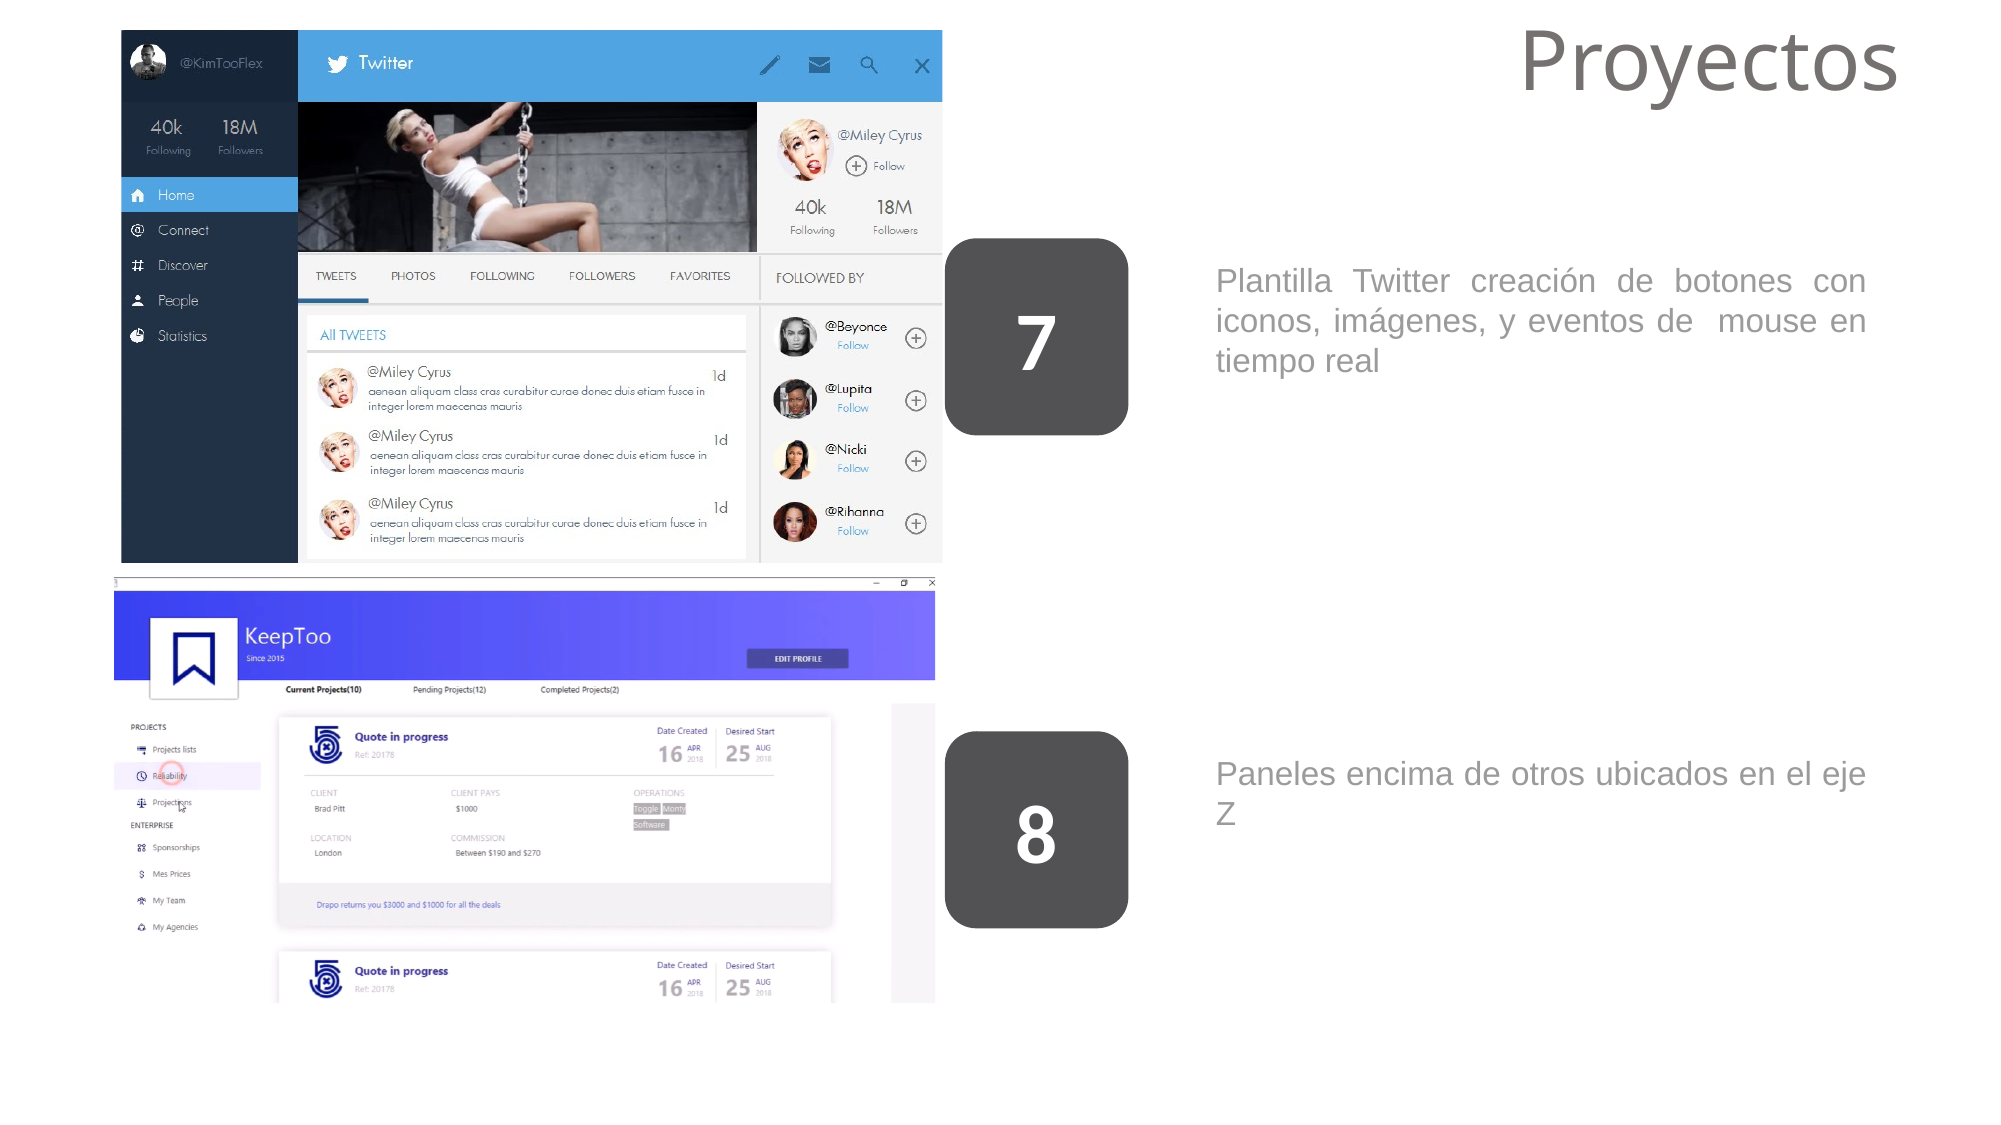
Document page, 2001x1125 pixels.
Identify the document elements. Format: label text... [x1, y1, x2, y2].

text_box 7 [944, 238, 1129, 436]
text_box Proyectos [1397, 0, 2000, 115]
picture [121, 30, 943, 563]
text_box 8 [944, 731, 1129, 929]
text_box Plantilla Twitter creación de botones con iconos, imágenes, y eventos de mouse en tiempo real [1201, 251, 1883, 387]
text_box Paneles encima de otros ubicados en el eje Z [1201, 744, 1883, 840]
picture [114, 577, 936, 1023]
